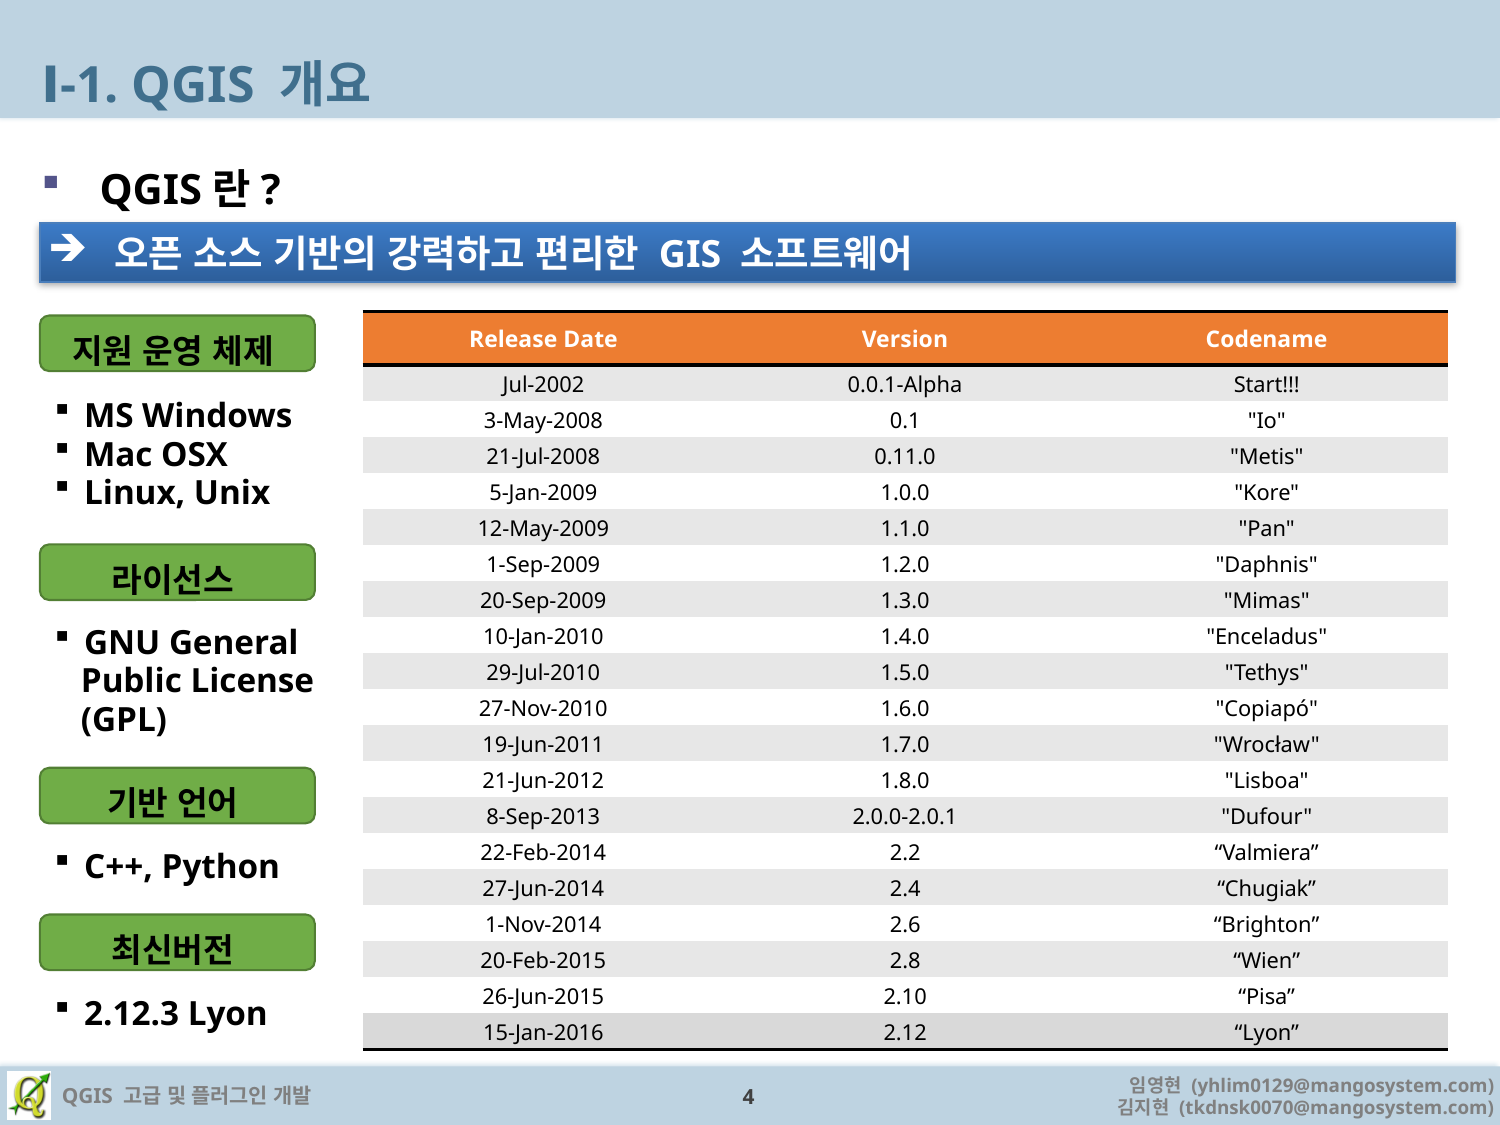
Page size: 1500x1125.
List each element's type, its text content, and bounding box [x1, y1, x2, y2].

table_cell “Pisa” [1086, 977, 1448, 1013]
table_cell "Io" [1086, 401, 1448, 437]
table_cell 1.3.0 [724, 581, 1086, 617]
table_cell 1.1.0 [724, 509, 1086, 545]
text_box 최신버전 [39, 914, 315, 940]
table_cell "Daphnis" [1086, 545, 1448, 581]
table_cell 20-Sep-2009 [363, 581, 724, 617]
table_cell "Tethys" [1086, 653, 1448, 689]
text_box 오픈 소스 기반의 강력하고 편리한 GIS 소프트웨어 [39, 222, 1456, 282]
table_cell 1.5.0 [724, 653, 1086, 689]
table_cell Start!!! [1086, 367, 1448, 401]
table_header Release Date [363, 313, 724, 363]
text_box MS Windows Mac OSX Linux, Unix [39, 374, 363, 487]
table_header Codename [1086, 313, 1448, 363]
table_cell 20-Feb-2015 [363, 941, 724, 977]
slide_number 4 [574, 1079, 923, 1117]
table_cell 2.6 [724, 905, 1086, 941]
table_cell “Valmiera” [1086, 833, 1448, 869]
table_cell 1-Sep-2009 [363, 545, 724, 581]
table_cell “Wien” [1086, 941, 1448, 977]
table_cell 1.4.0 [724, 617, 1086, 653]
table_cell "Kore" [1086, 473, 1448, 509]
table_cell 1.8.0 [724, 761, 1086, 797]
table_cell 21-Jul-2008 [363, 437, 724, 473]
table_cell 15-Jan-2016 [363, 1013, 724, 1048]
table_cell 0.0.1-Alpha [724, 367, 1086, 401]
table_cell 2.4 [724, 869, 1086, 905]
table_cell 8-Sep-2013 [363, 797, 724, 833]
table_cell "Wrocław" [1086, 725, 1448, 761]
table_header Version [724, 313, 1086, 363]
table_cell 0.11.0 [724, 437, 1086, 473]
table_cell 1.2.0 [724, 545, 1086, 581]
table_cell 19-Jun-2011 [363, 725, 724, 761]
table_cell 5-Jan-2009 [363, 473, 724, 509]
table_cell "Enceladus" [1086, 617, 1448, 653]
table_cell 29-Jul-2010 [363, 653, 724, 689]
table_cell "Pan" [1086, 509, 1448, 545]
table_cell 27-Jun-2014 [363, 869, 724, 905]
table_cell 2.8 [724, 941, 1086, 977]
table_cell "Lisboa" [1086, 761, 1448, 797]
table_cell 26-Jun-2015 [363, 977, 724, 1013]
table_cell Jul-2002 [363, 367, 724, 401]
table_cell "Dufour" [1086, 797, 1448, 833]
table_cell "Mimas" [1086, 581, 1448, 617]
table_cell 1-Nov-2014 [363, 905, 724, 941]
table_cell 1.6.0 [724, 689, 1086, 725]
table_cell “Chugiak” [1086, 869, 1448, 905]
table_cell 10-Jan-2010 [363, 617, 724, 653]
table_cell “Lyon” [1086, 1013, 1448, 1048]
text_box GNU General Public License (GPL) [39, 620, 363, 695]
text_box 2.12.3 Lyon [39, 940, 465, 1053]
title Ⅰ-1. QGIS 개요 [11, 0, 1489, 119]
table_cell 2.2 [724, 833, 1086, 869]
text_box 지원 운영 체제 [39, 315, 315, 372]
table_cell 2.0.0-2.0.1 [724, 797, 1086, 833]
list QGIS란? [11, 147, 1489, 1034]
text_box 기반 언어 [39, 767, 315, 794]
text_box C++, Python [39, 794, 363, 907]
picture [7, 1071, 51, 1120]
table_cell 12-May-2009 [363, 509, 724, 545]
table_cell "Copiapó" [1086, 689, 1448, 725]
table_cell 1.0.0 [724, 473, 1086, 509]
table_cell 3-May-2008 [363, 401, 724, 437]
text_box 라이선스 [39, 544, 315, 601]
table_cell 2.12 [724, 1013, 1086, 1048]
table_cell 0.1 [724, 401, 1086, 437]
table_cell "Metis" [1086, 437, 1448, 473]
table_cell 1.7.0 [724, 725, 1086, 761]
table_cell “Brighton” [1086, 905, 1448, 941]
table_cell 22-Feb-2014 [363, 833, 724, 869]
table_cell 27-Nov-2010 [363, 689, 724, 725]
table_cell 21-Jun-2012 [363, 761, 724, 797]
table_cell 2.10 [724, 977, 1086, 1013]
